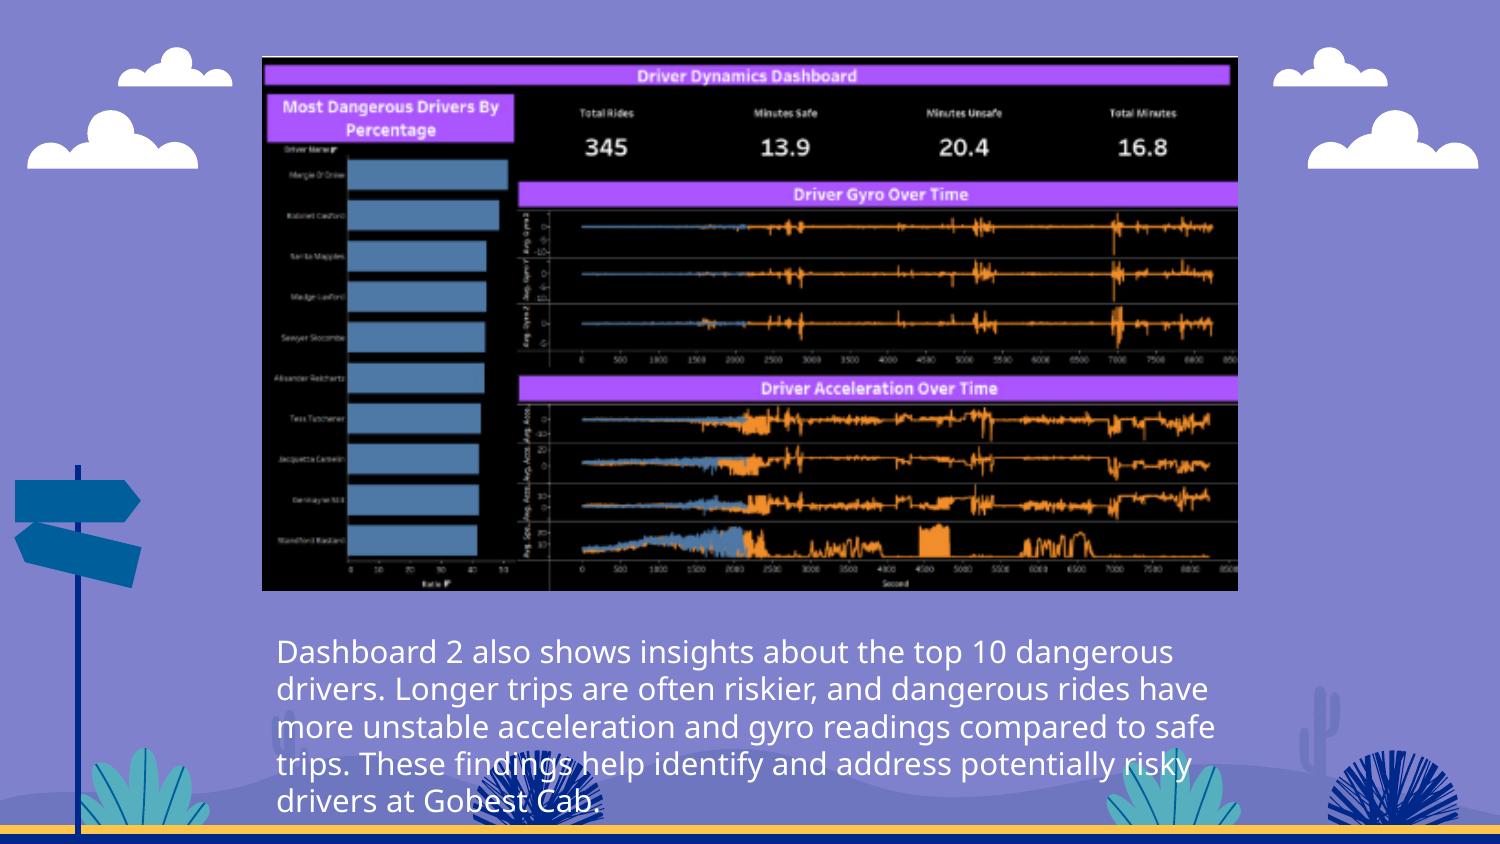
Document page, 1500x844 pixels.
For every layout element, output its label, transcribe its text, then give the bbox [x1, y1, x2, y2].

text_box Dashboard 2 also shows insights about the top 10 dangerous drivers. Longer trips are often riskier, and dangerous rides have more unstable acceleration and gyro readings compared to safe trips. These findings help identify and address potentially risky drivers at Gobest Cab. [260, 616, 1237, 778]
picture [262, 56, 1238, 591]
